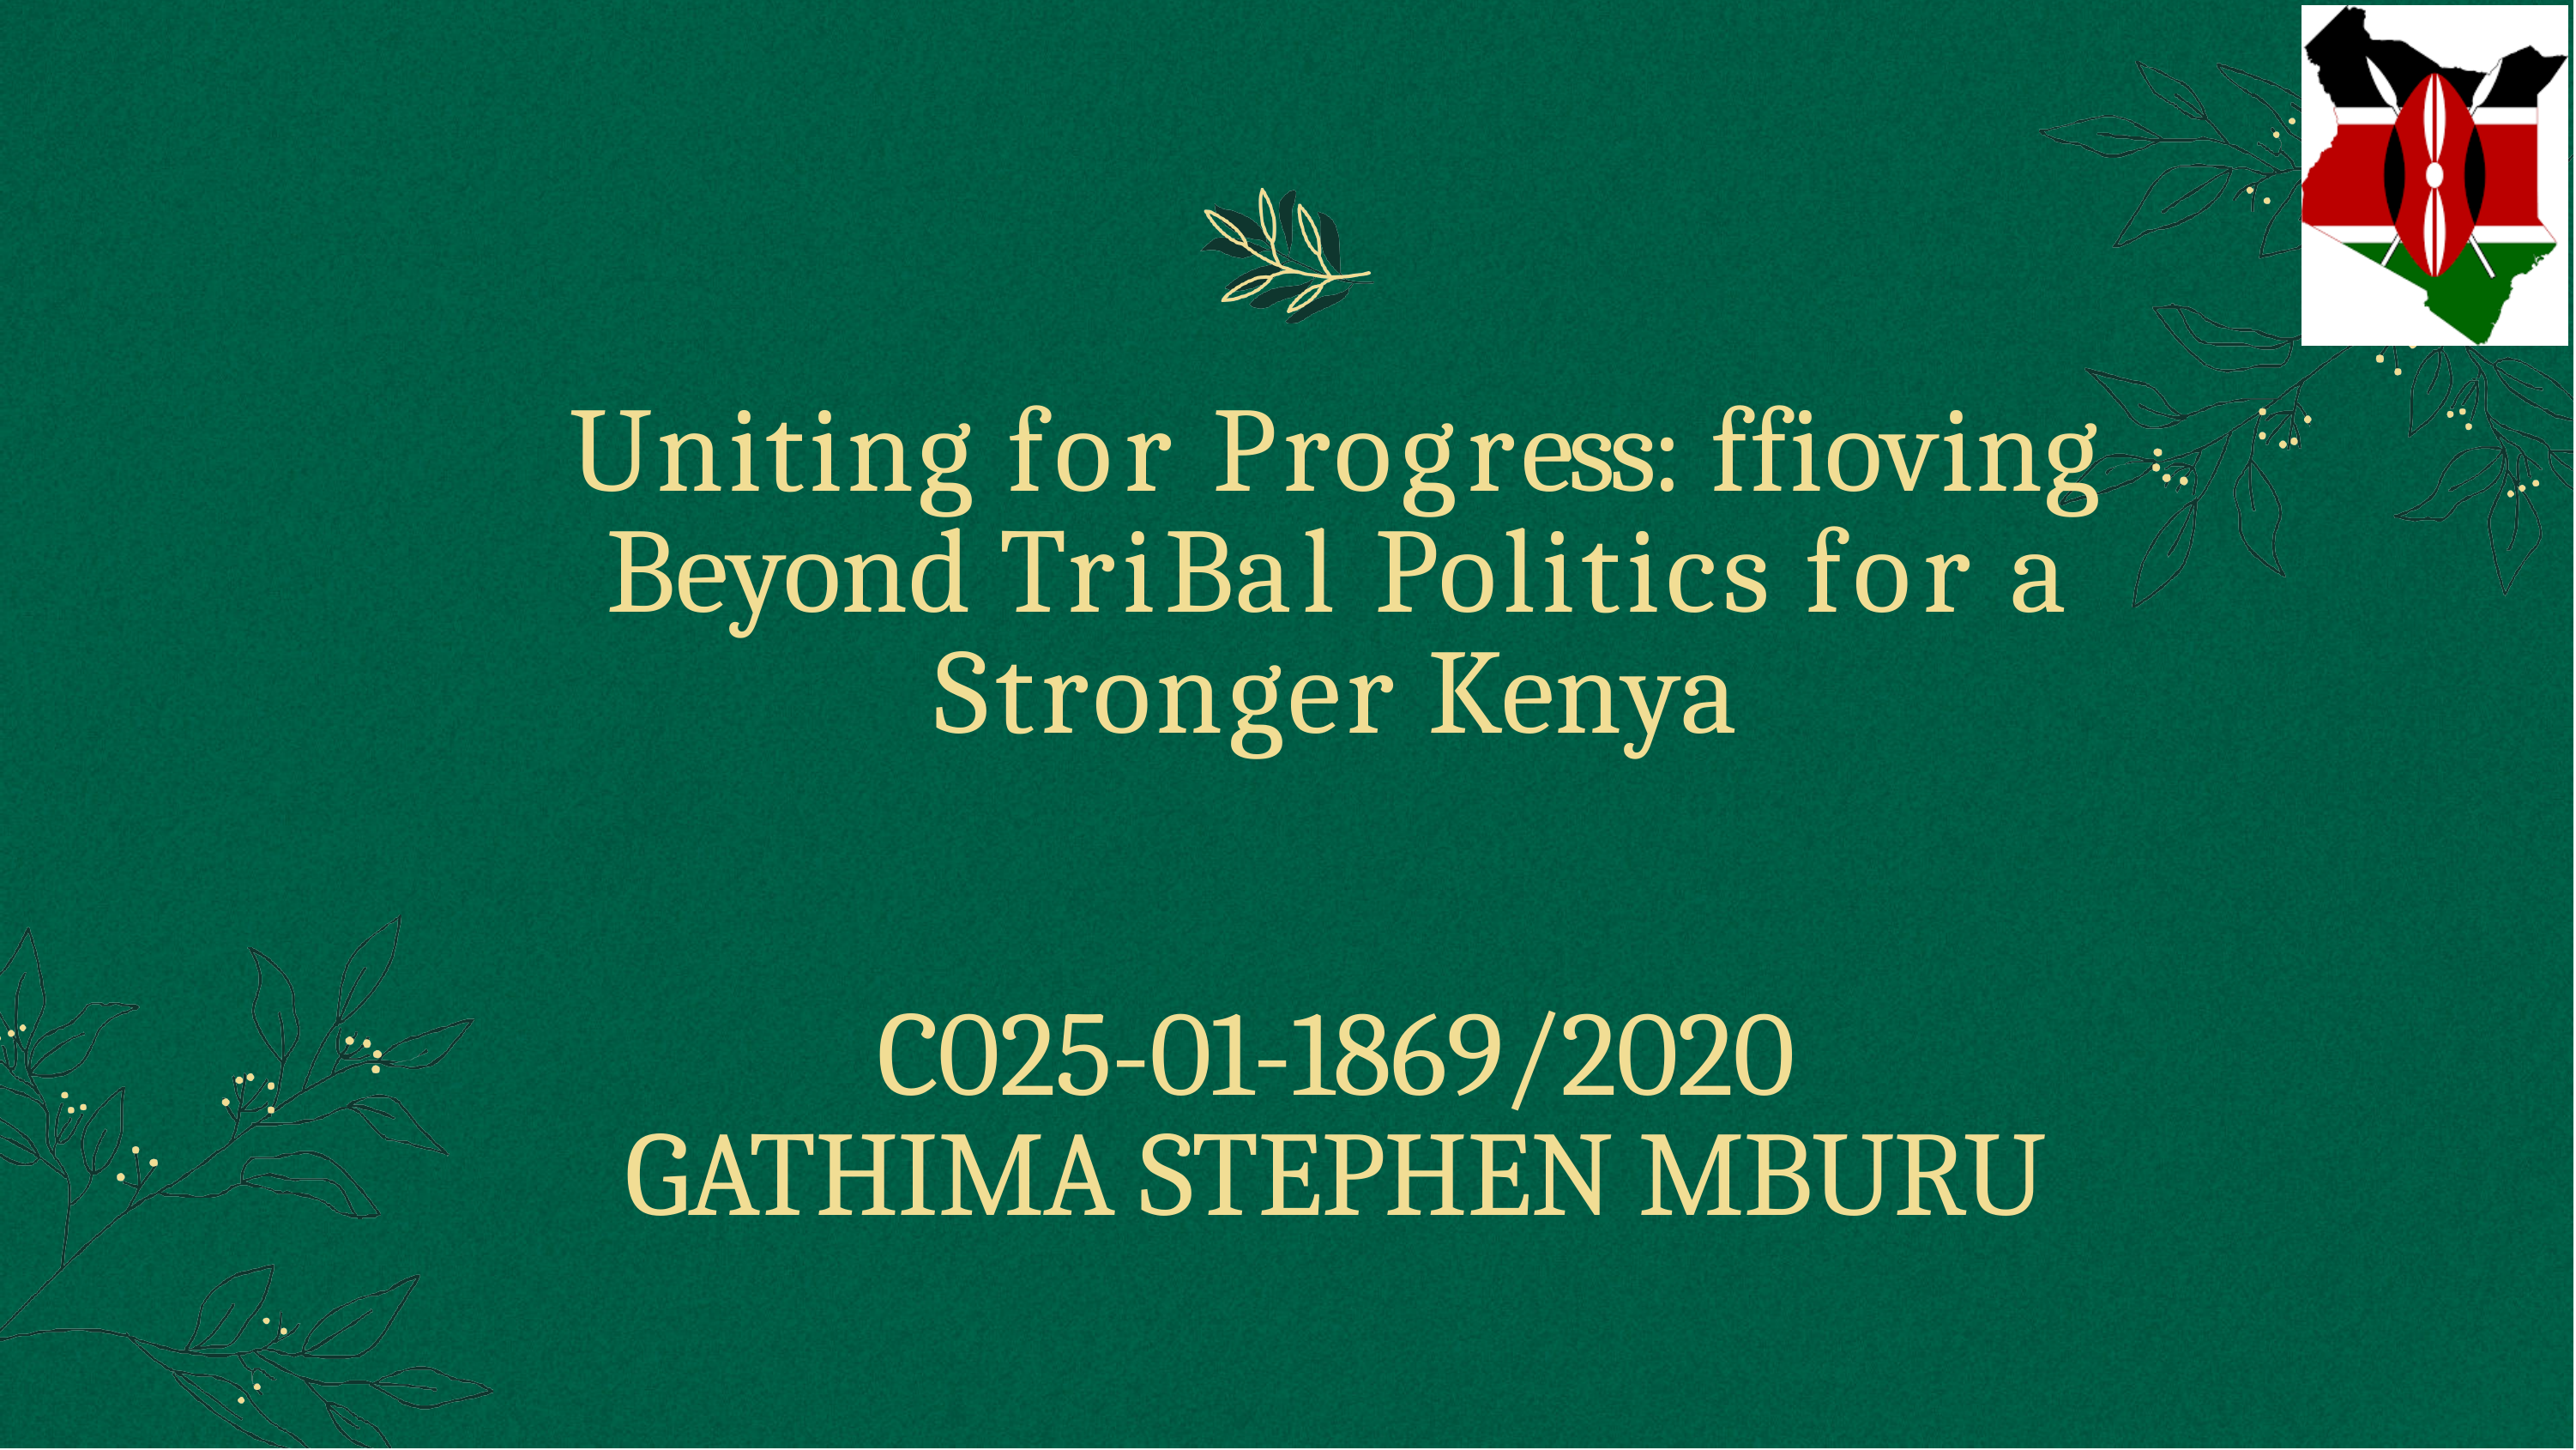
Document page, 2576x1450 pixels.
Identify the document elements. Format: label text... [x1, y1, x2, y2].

picture [0, 0, 2574, 1448]
title Uniting for Progress: ffioving Beyond Tribal Politics for a Stronger Kenya C025-01-1869/2020 GATHIMA STEPHEN MBURU [540, 369, 2132, 1240]
